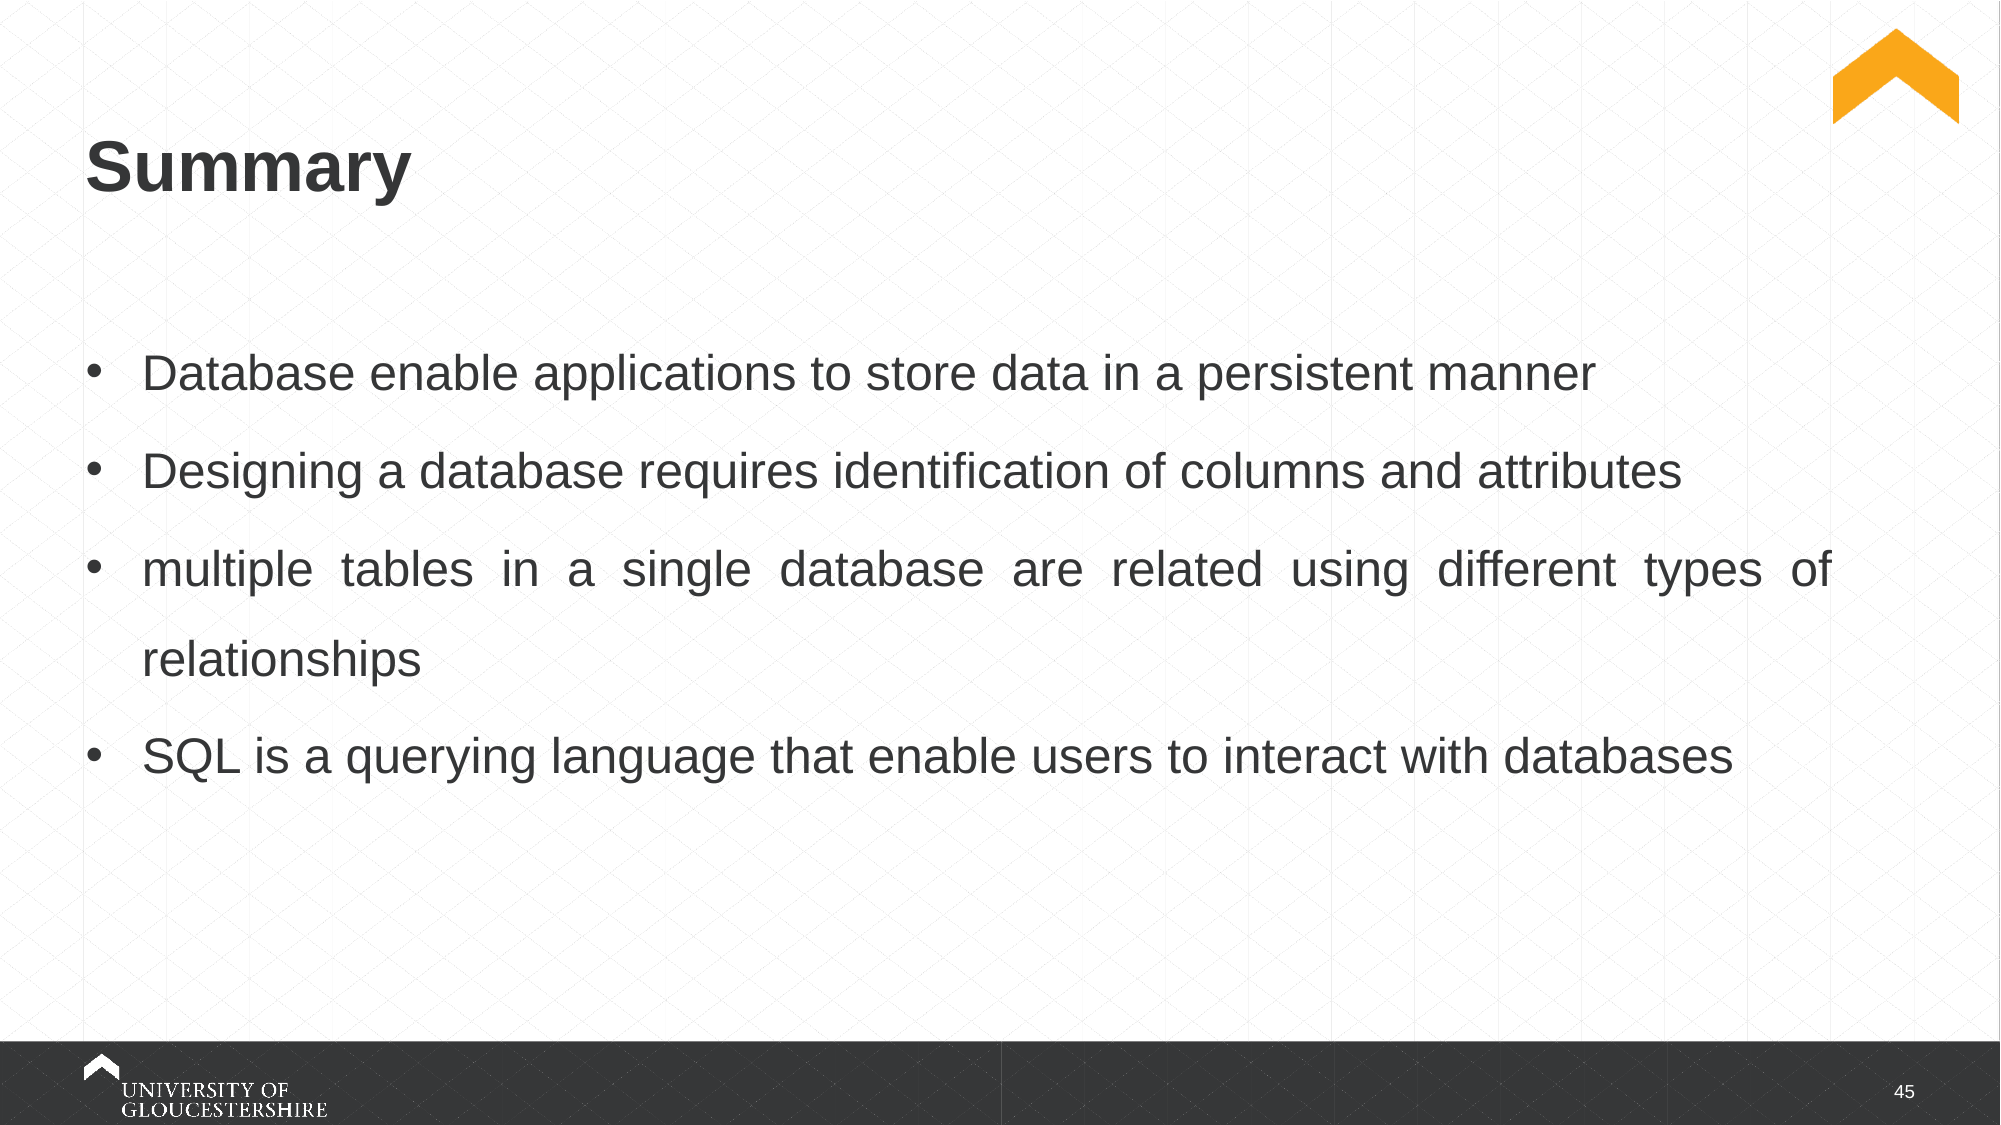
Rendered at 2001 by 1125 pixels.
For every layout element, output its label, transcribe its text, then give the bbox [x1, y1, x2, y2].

picture [0, 1, 2001, 1125]
title Summary [85, 138, 983, 256]
list Database enable applications to store data in a persistent manner Designing a database requires identification of columns and attributes multiple tables in a single database are related using different types of relationships SQL is a querying language that enable users to interact with databases [85, 256, 1834, 973]
